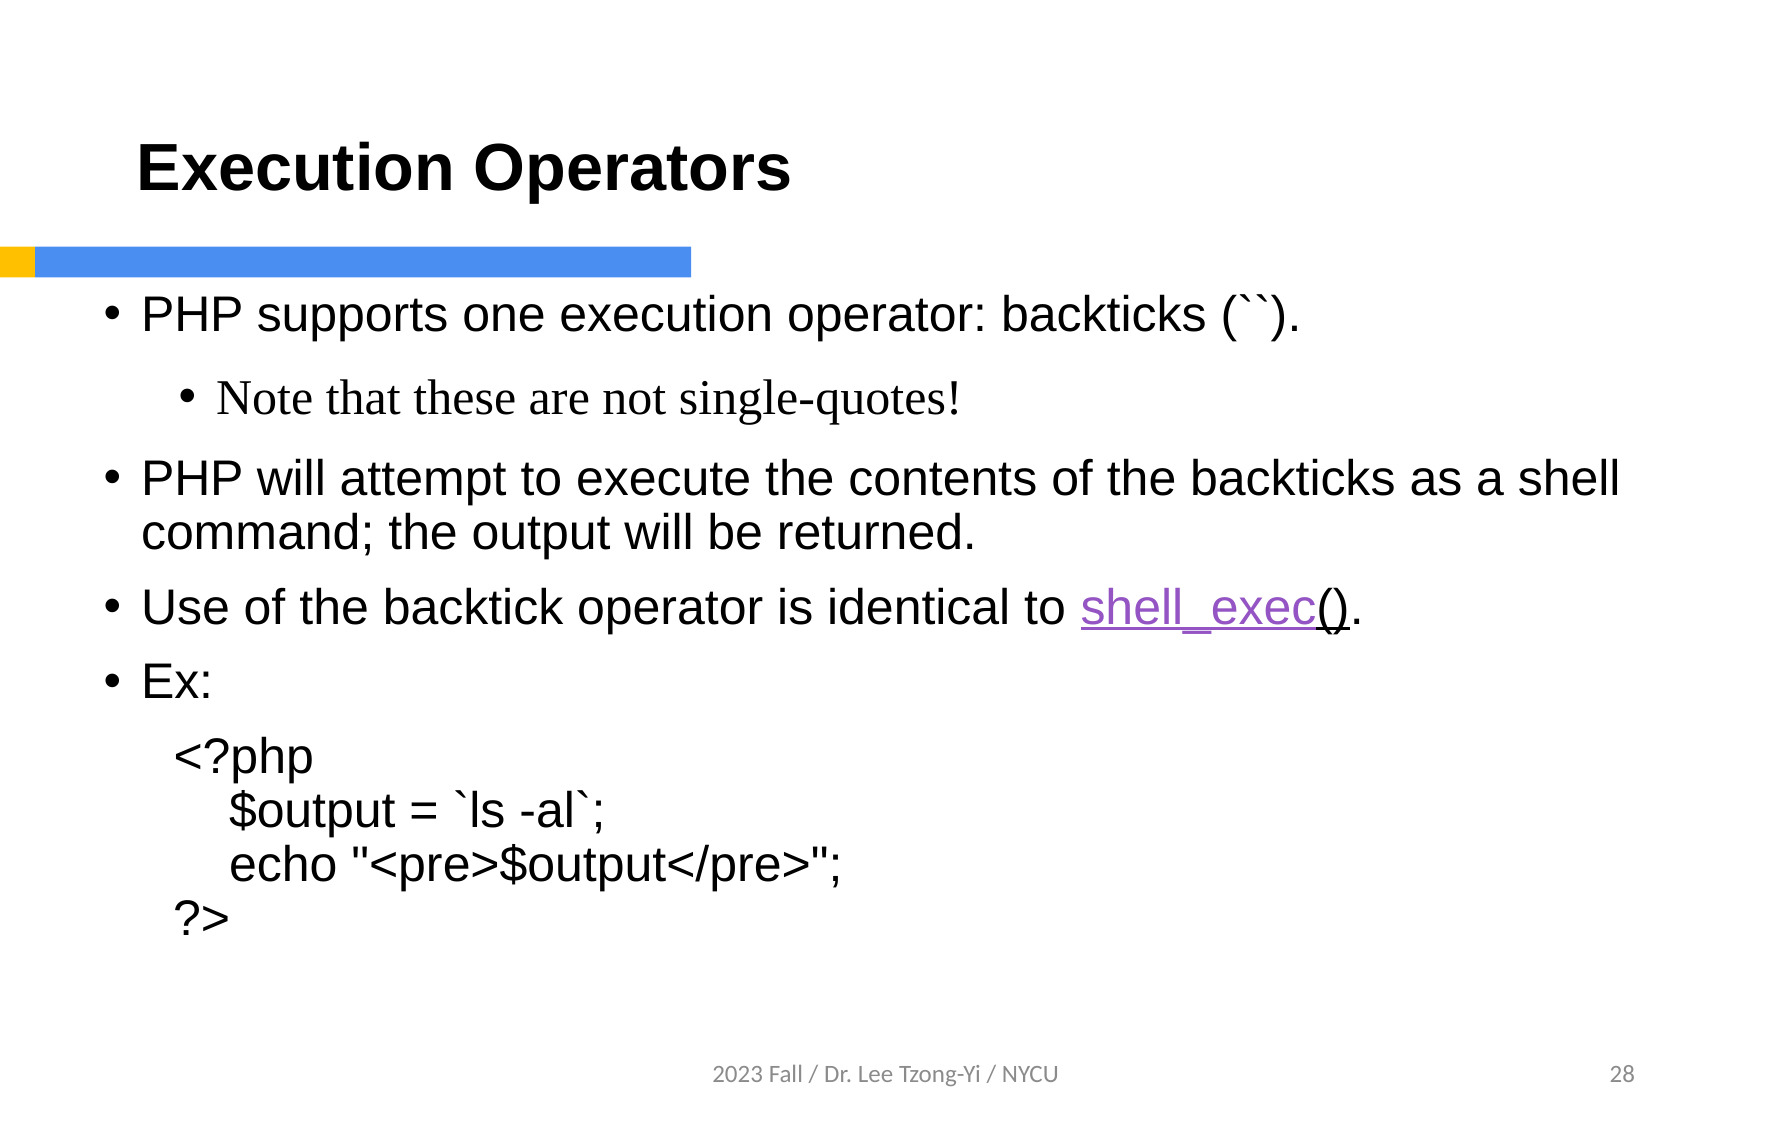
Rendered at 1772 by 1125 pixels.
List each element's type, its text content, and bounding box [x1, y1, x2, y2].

slide_number 28 [1251, 1042, 1651, 1103]
title Execution Operators [121, 59, 1651, 278]
list PHP supports one execution operator: backticks (``). Note that these are not single-quotes! PHP will attempt to execute the contents of the backticks as a shell command; the output will be returned. Use of the backtick operator is identical to shell_exec(). Ex: <?php $output = `ls -al`; echo "<pre>$output</pre>"; ?> [88, 281, 1684, 968]
footer 2023 Fall / Dr. Lee Tzong-Yi / NYCU [586, 1042, 1185, 1103]
